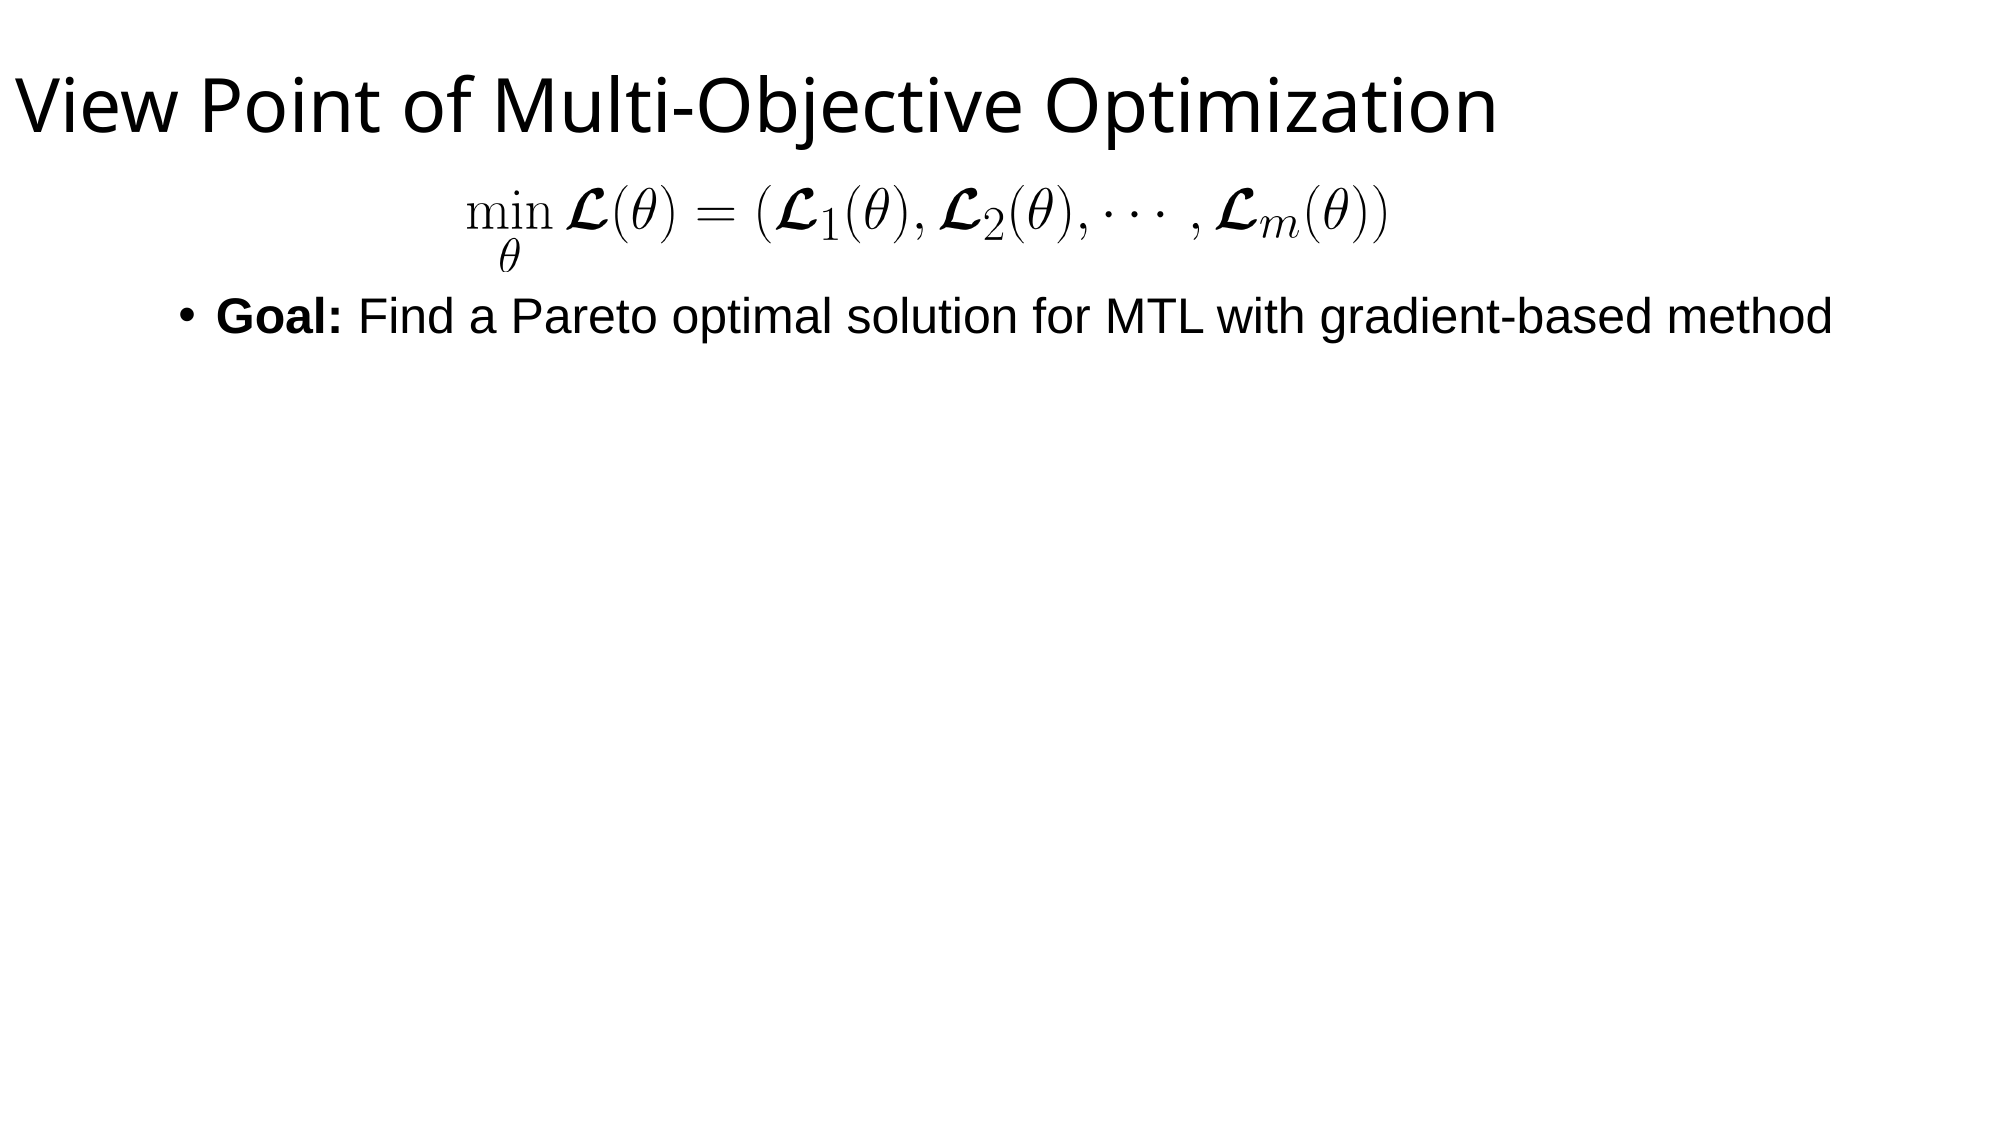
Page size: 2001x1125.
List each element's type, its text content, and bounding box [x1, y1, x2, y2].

picture [465, 185, 1391, 272]
title View Point of Multi-Objective Optimization [0, 0, 1903, 218]
text_box Goal: Find a Pareto optimal solution for MTL with gradient-based method [163, 283, 1968, 422]
